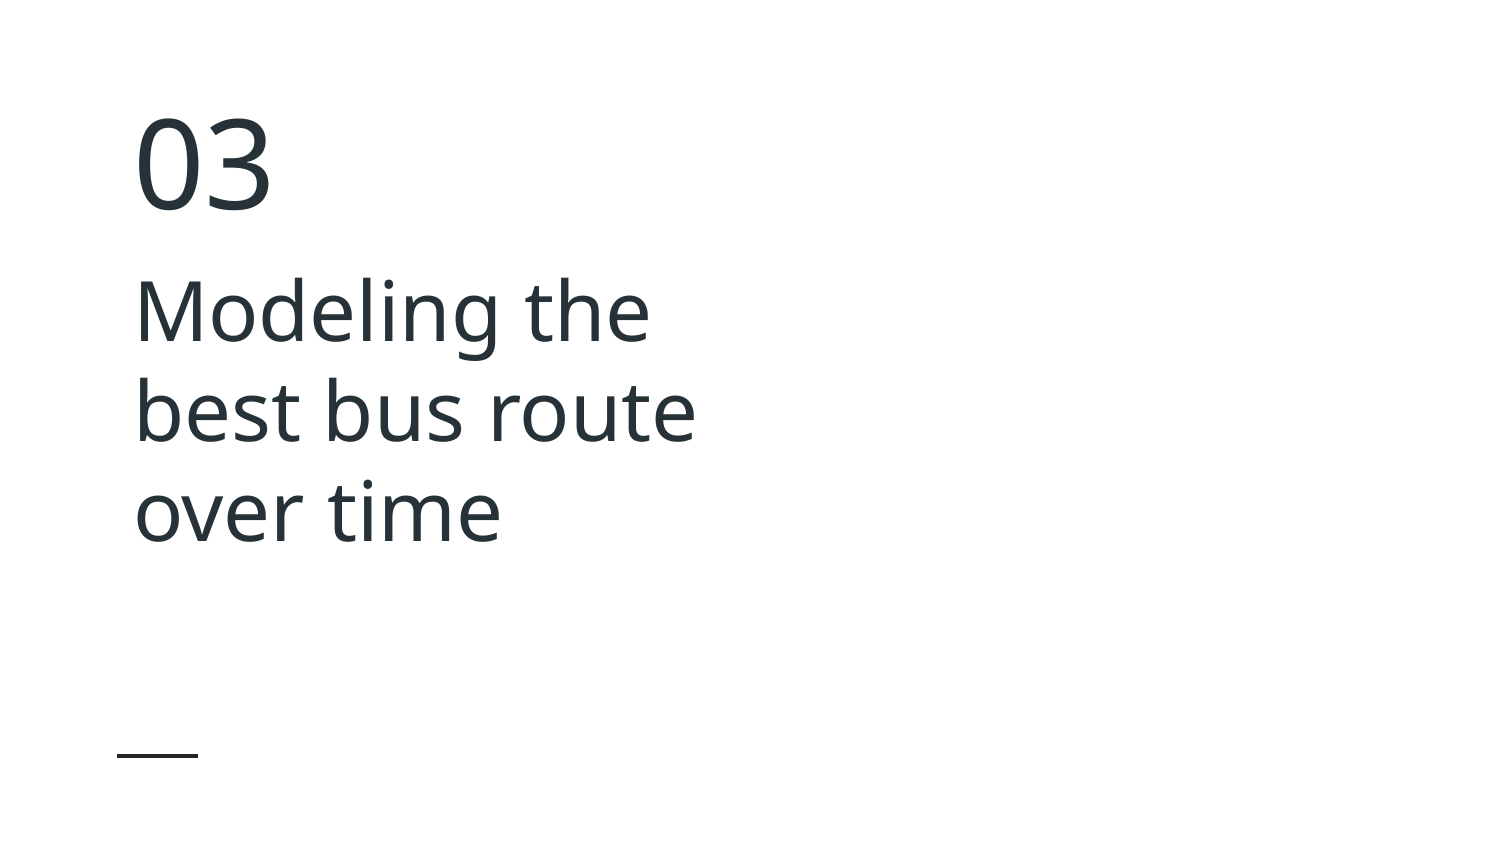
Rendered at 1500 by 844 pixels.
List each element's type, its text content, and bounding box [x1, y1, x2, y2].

title Modeling the best bus route over time [118, 344, 857, 574]
title 03 [118, 87, 857, 231]
